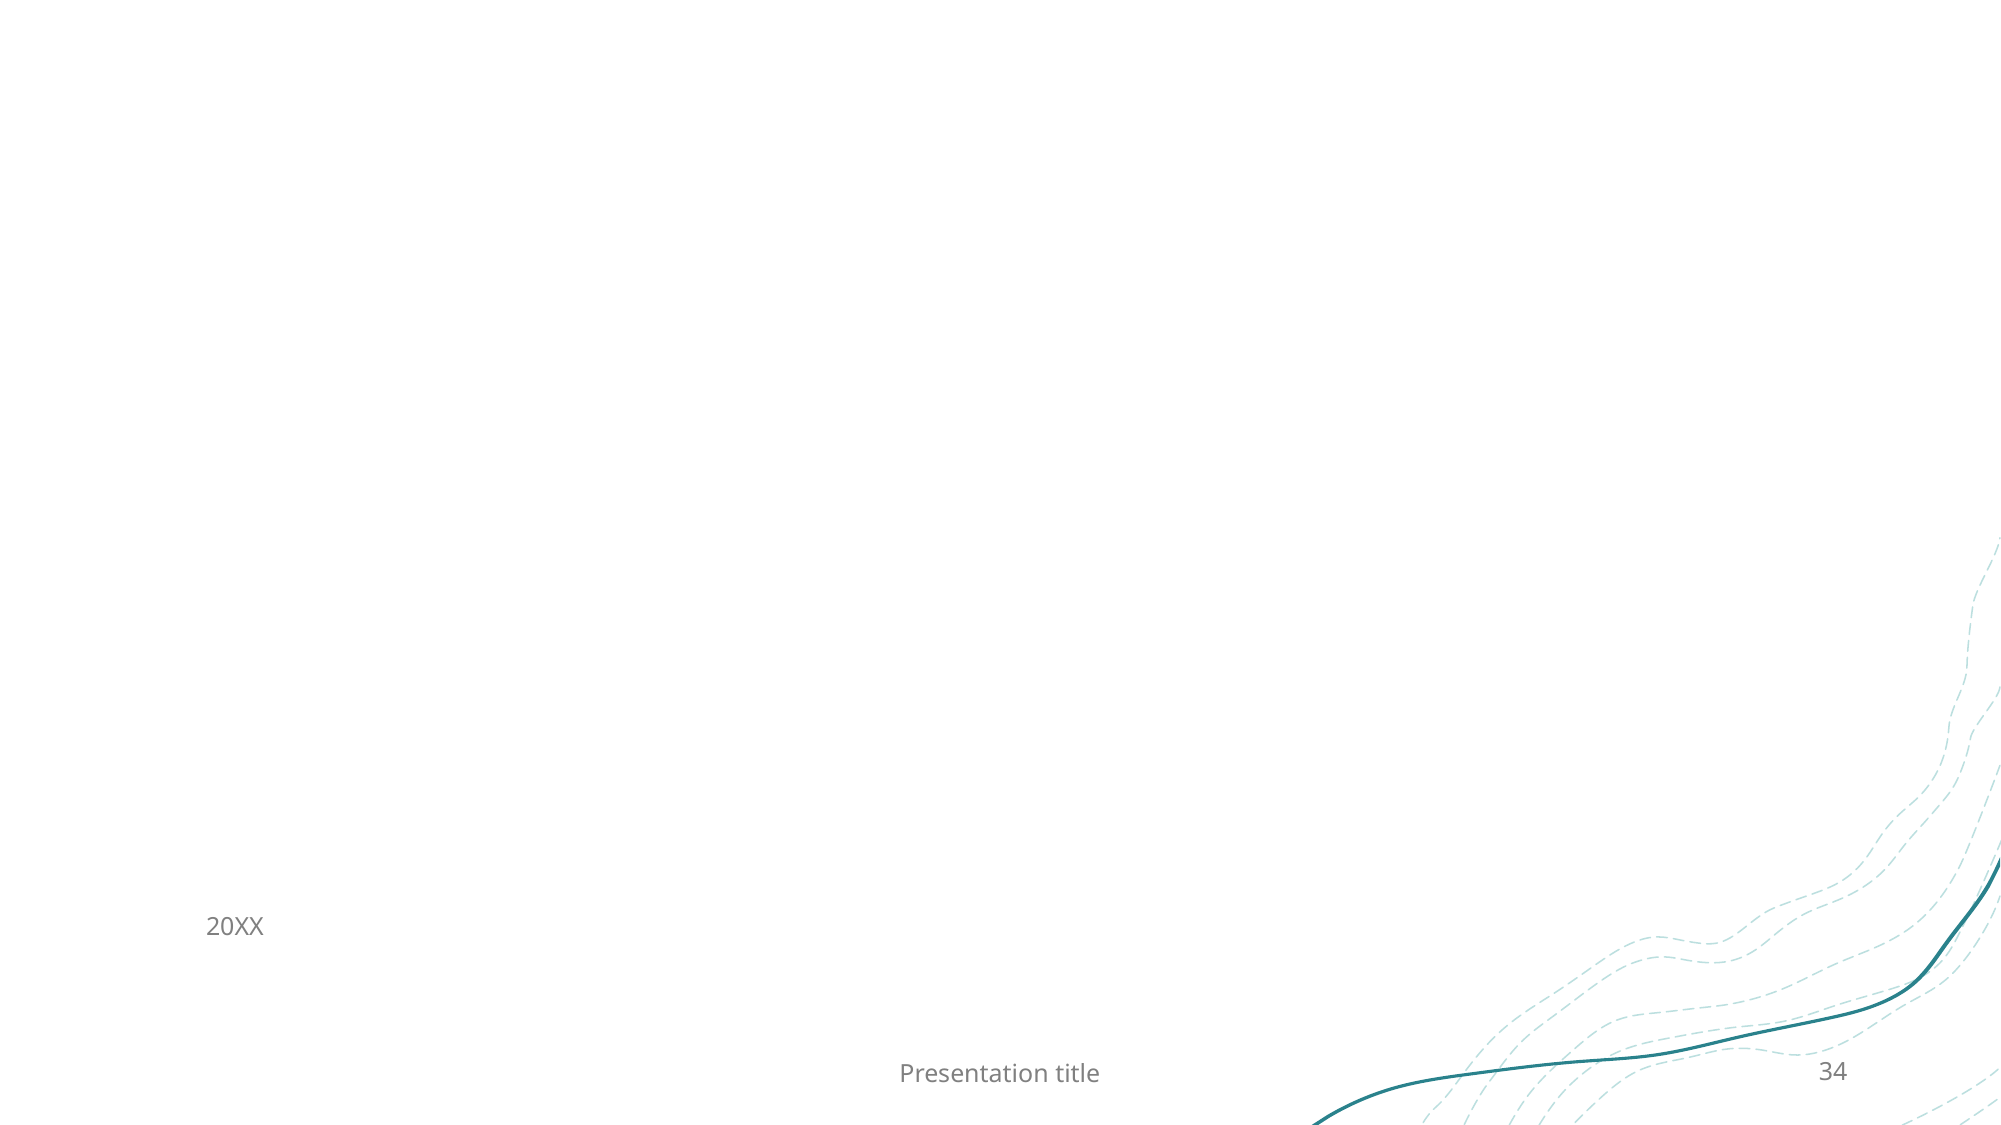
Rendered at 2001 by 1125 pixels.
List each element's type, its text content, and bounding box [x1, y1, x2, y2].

slide_number 20XX [190, 895, 641, 955]
slide_number 34 [1412, 1042, 1863, 1103]
footer Presentation title [662, 1042, 1338, 1103]
